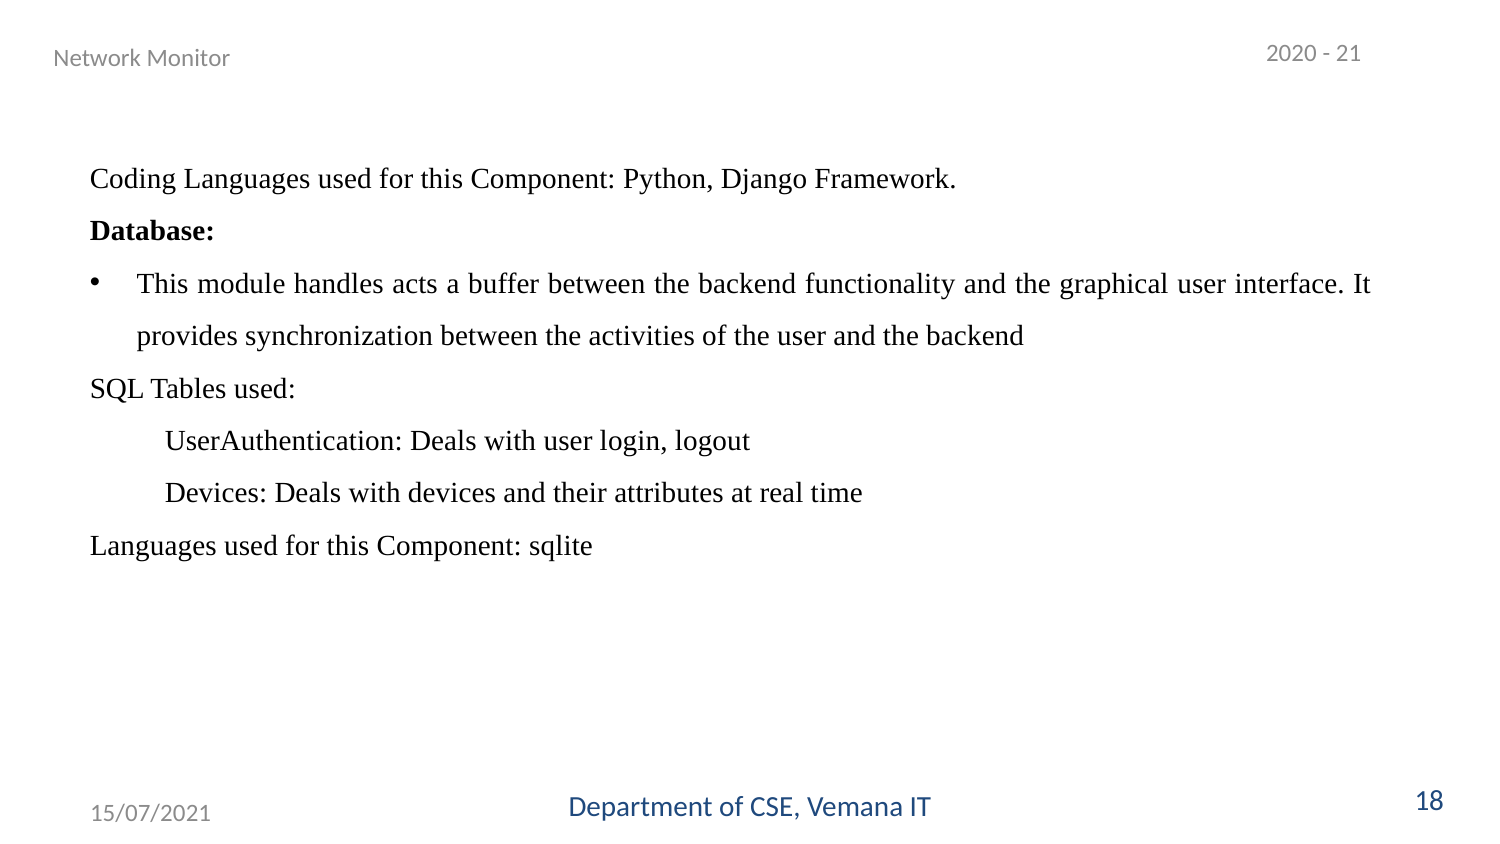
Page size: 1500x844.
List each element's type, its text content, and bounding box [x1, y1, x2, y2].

text_box 18 [1399, 774, 1459, 824]
text_box Network Monitor [38, 34, 246, 80]
text_box 2020 - 21 [1251, 28, 1377, 74]
footer Department of CSE, Vemana IT [512, 782, 988, 827]
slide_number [75, 789, 425, 835]
text_box Coding Languages used for this Component: Python, Django Framework. Database: This module handles acts a buffer between the backend functionality and the graphical user interface. It provides synchronization between the activities of the user and the backend SQL Tables used: UserAuthentication: Deals with user login, logout Devices: Deals with devices and their attributes at real time Languages used for this Component: sqlite [75, 134, 1388, 569]
